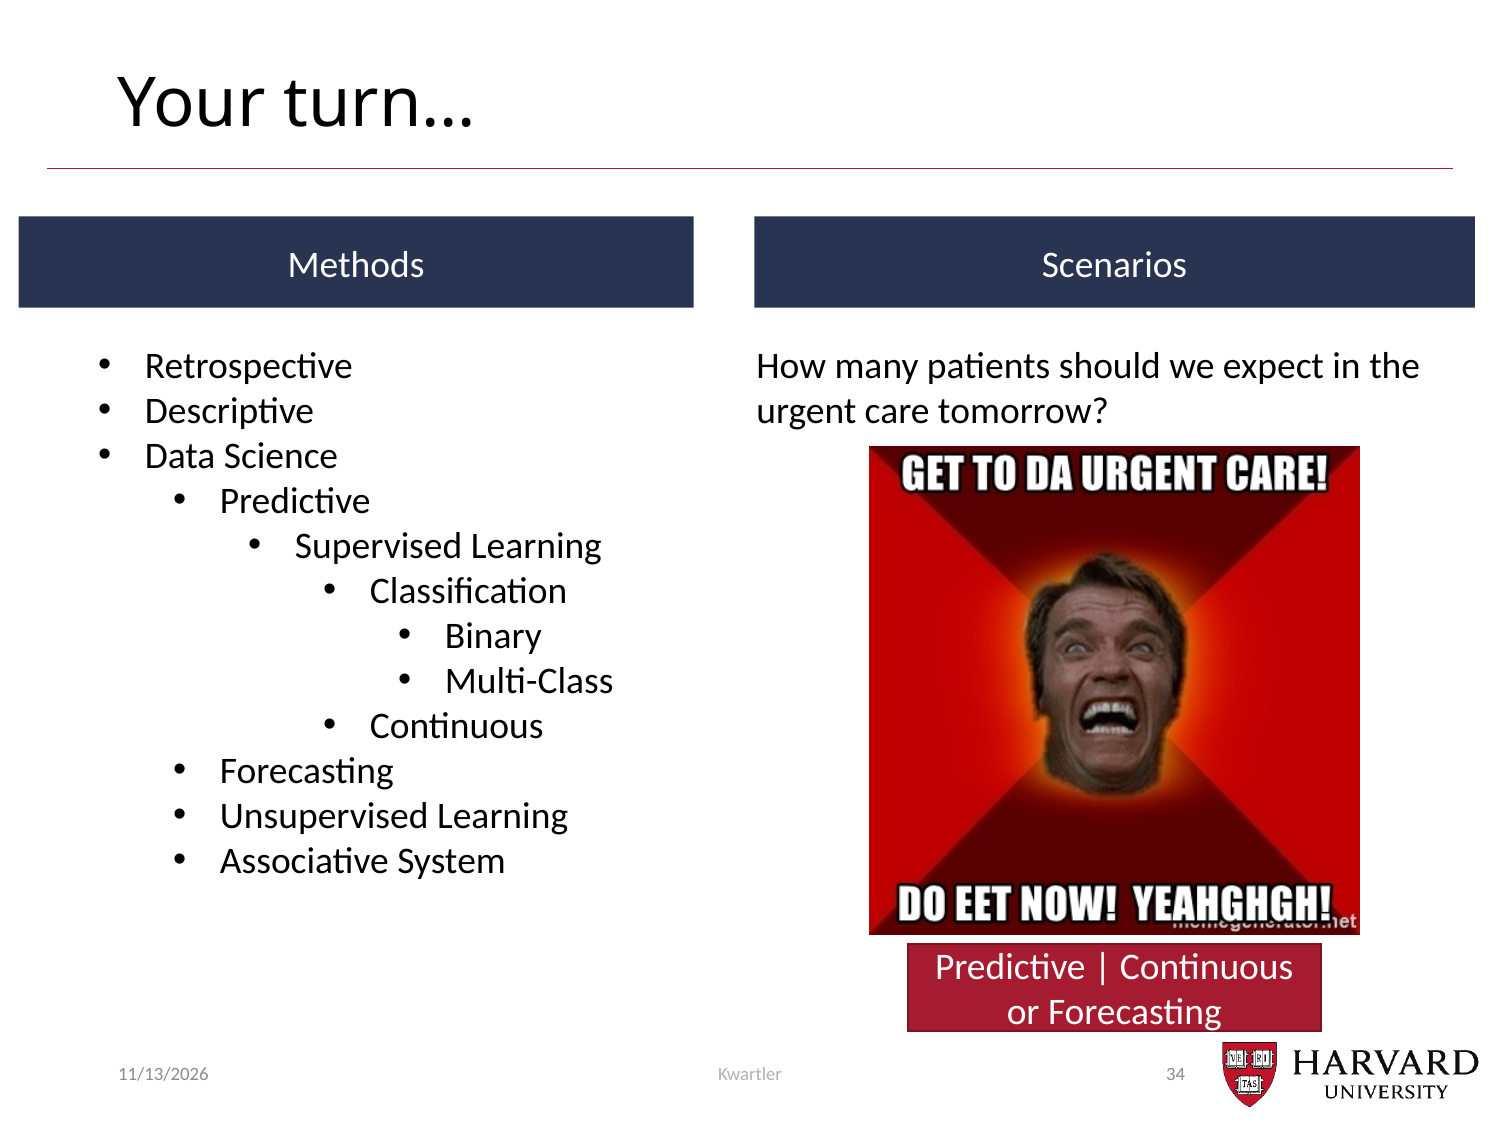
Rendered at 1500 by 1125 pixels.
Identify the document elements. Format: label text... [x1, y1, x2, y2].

text_box Predictive | Continuous or Forecasting [907, 943, 1322, 1032]
picture [1200, 1024, 1500, 1125]
title Your turn… [103, 59, 1397, 157]
footer Kwartler [496, 1042, 1004, 1103]
text_box Methods [18, 215, 695, 309]
text_box Retrospective Descriptive Data Science Predictive Supervised Learning Classification Binary Multi-Class Continuous Forecasting Unsupervised Learning Associative System [83, 334, 629, 934]
picture [869, 446, 1360, 935]
text_box Scenarios [753, 215, 1476, 309]
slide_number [103, 1042, 441, 1103]
text_box How many patients should we expect in the urgent care tomorrow? [741, 334, 1488, 439]
slide_number 34 [1059, 1042, 1200, 1103]
